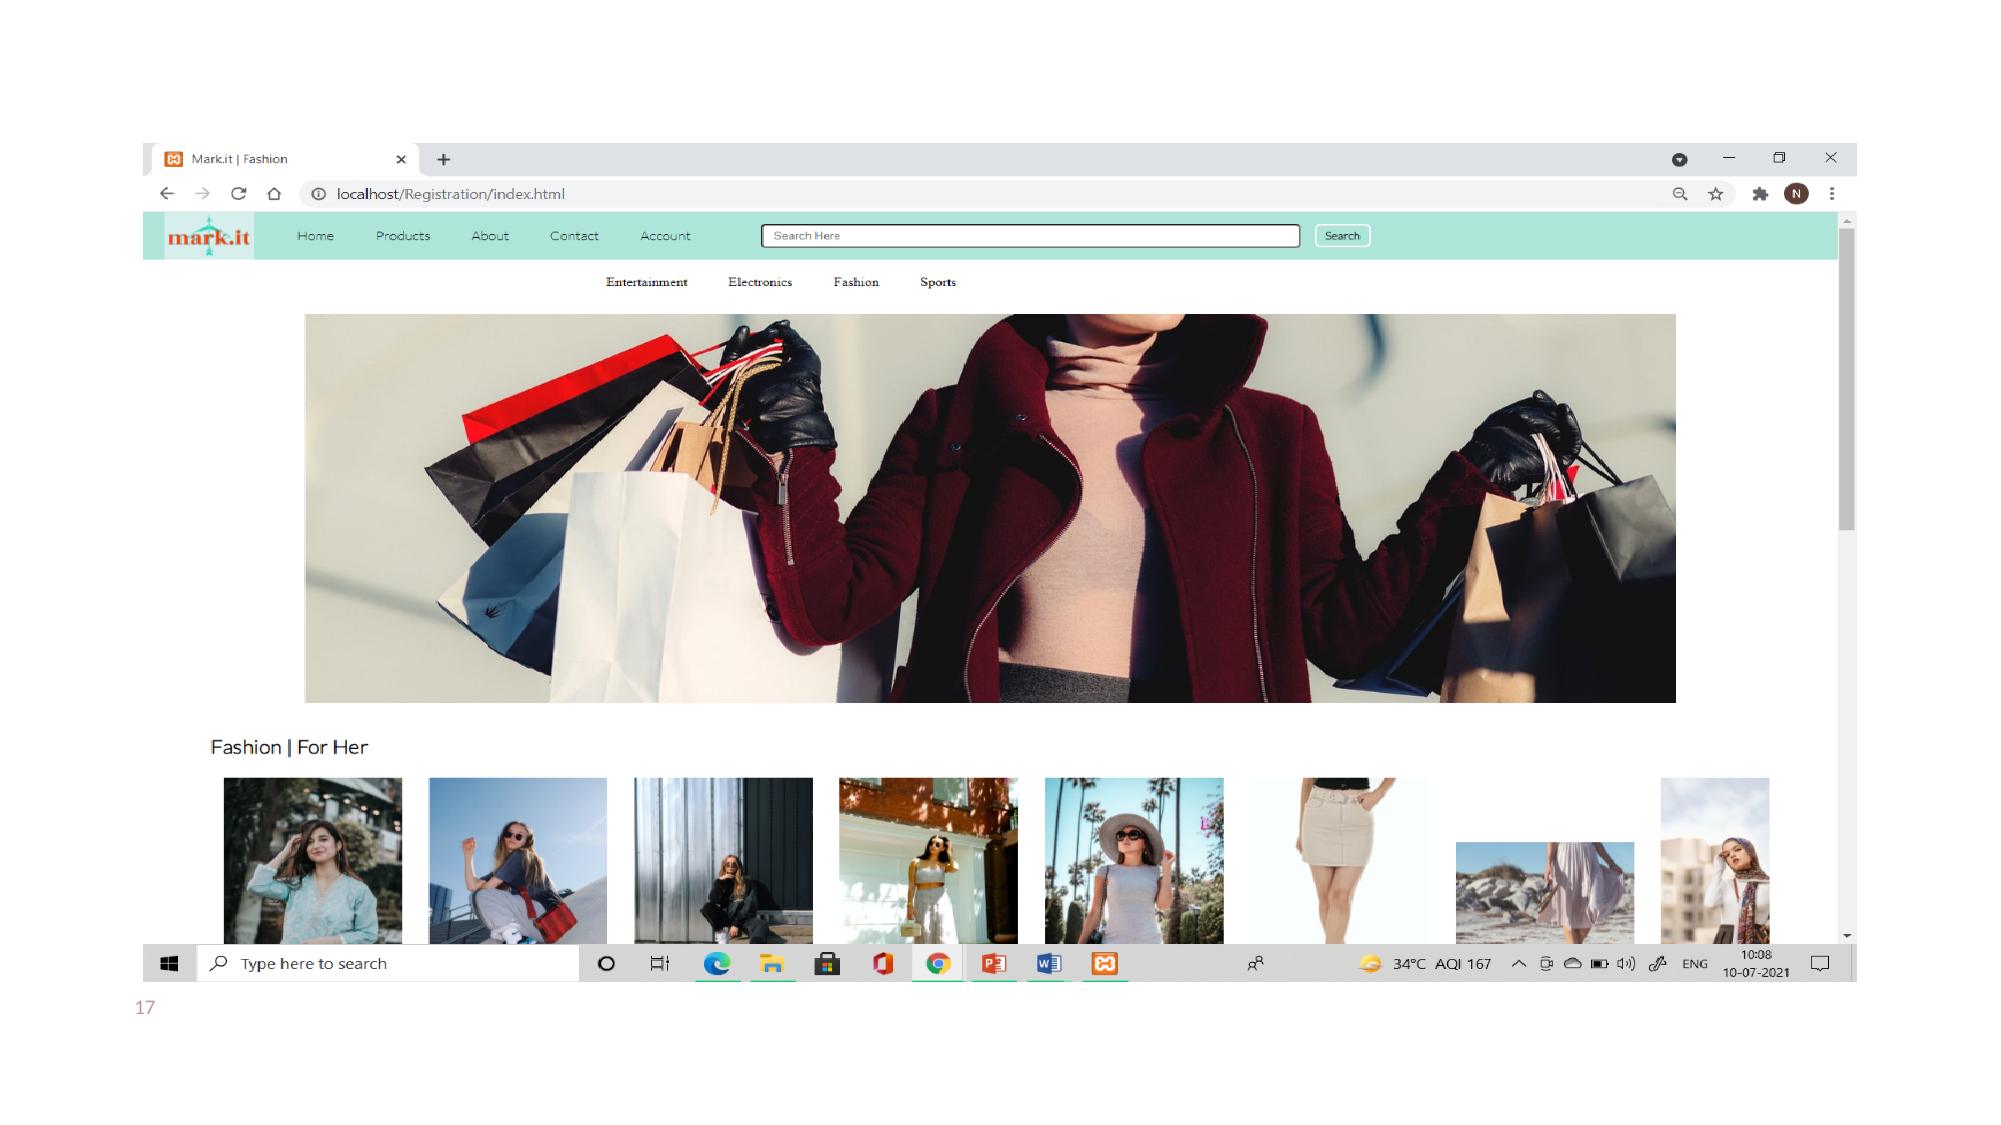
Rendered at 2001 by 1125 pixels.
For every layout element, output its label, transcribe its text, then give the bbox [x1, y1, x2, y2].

picture [143, 143, 1857, 982]
slide_number 17 [105, 993, 170, 1033]
